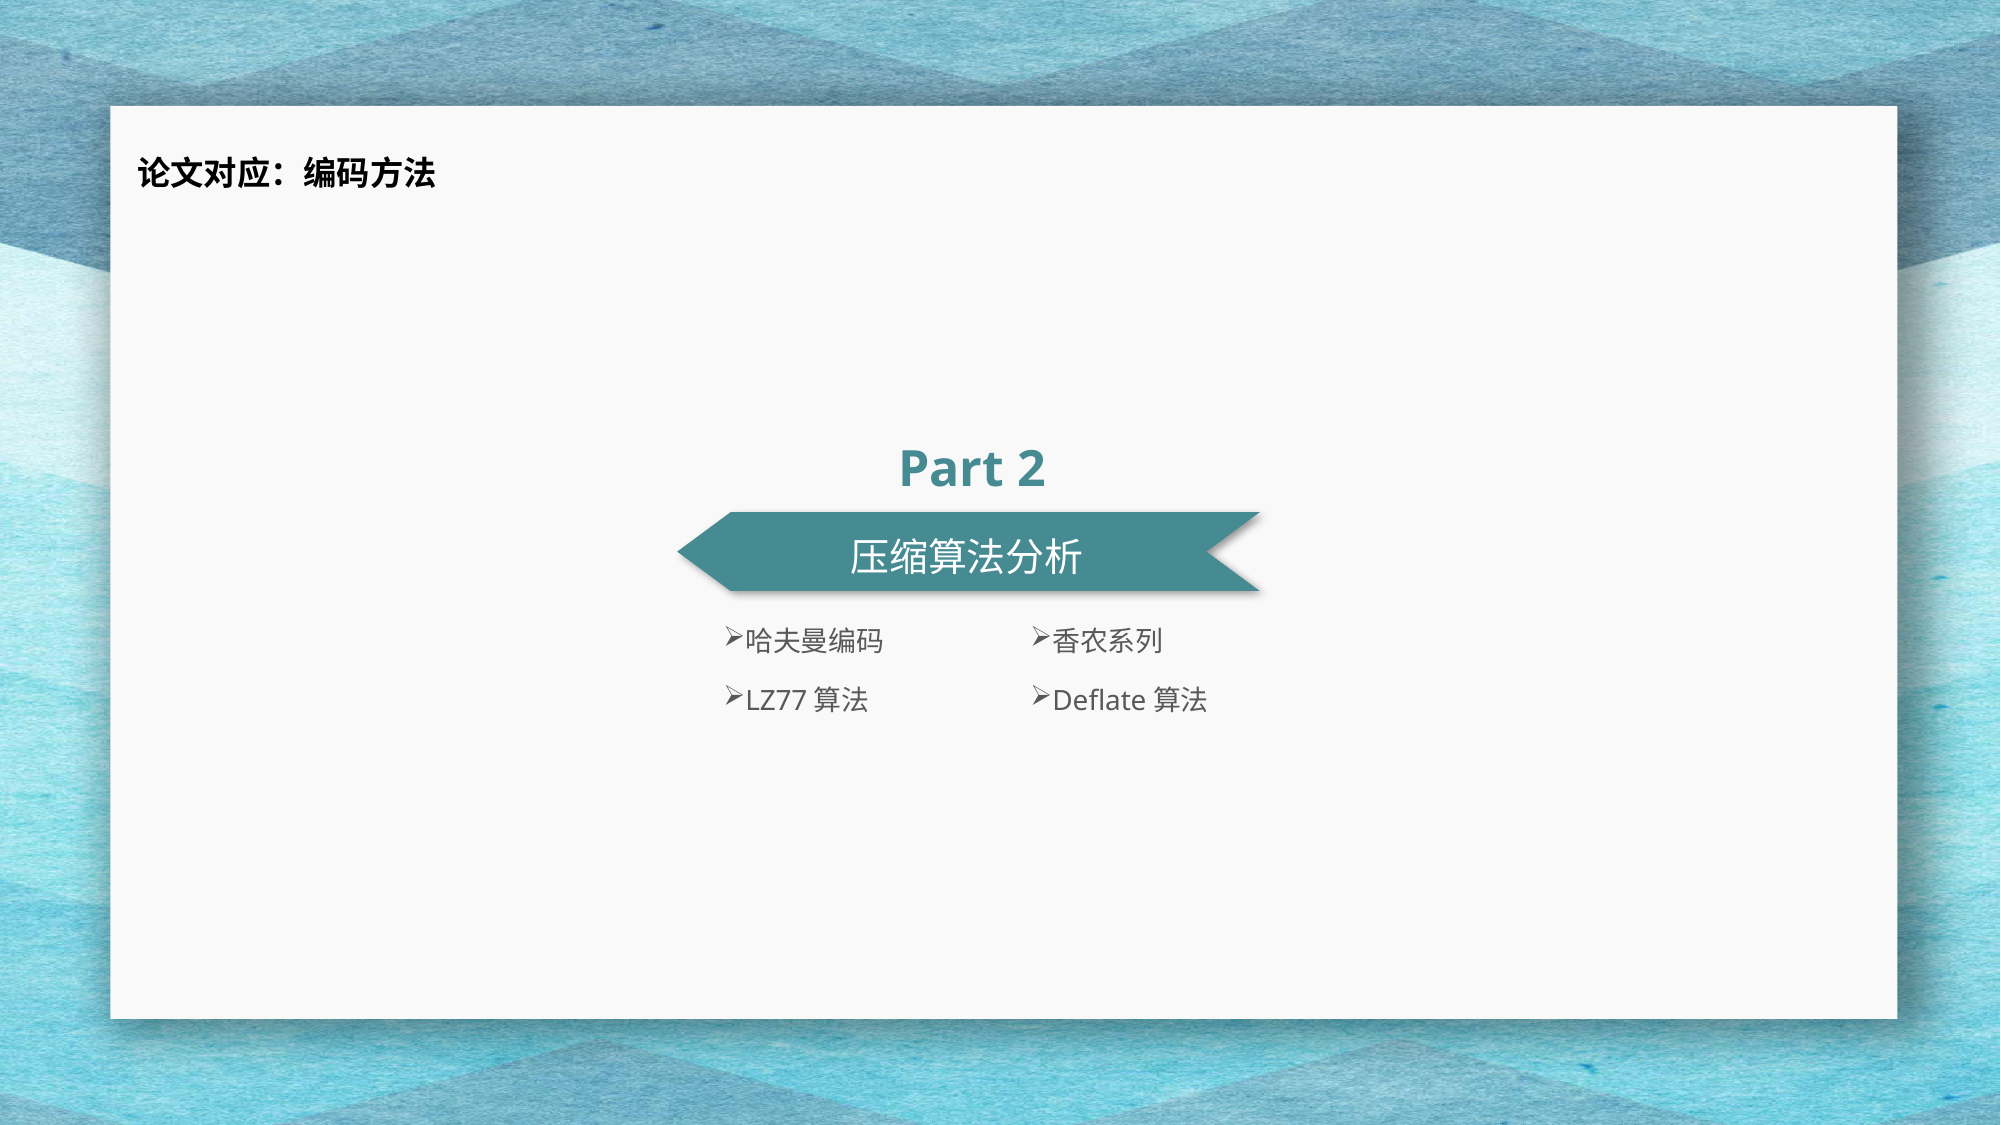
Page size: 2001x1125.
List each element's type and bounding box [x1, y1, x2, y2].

text_box [676, 511, 1261, 592]
picture [0, 0, 2000, 1125]
